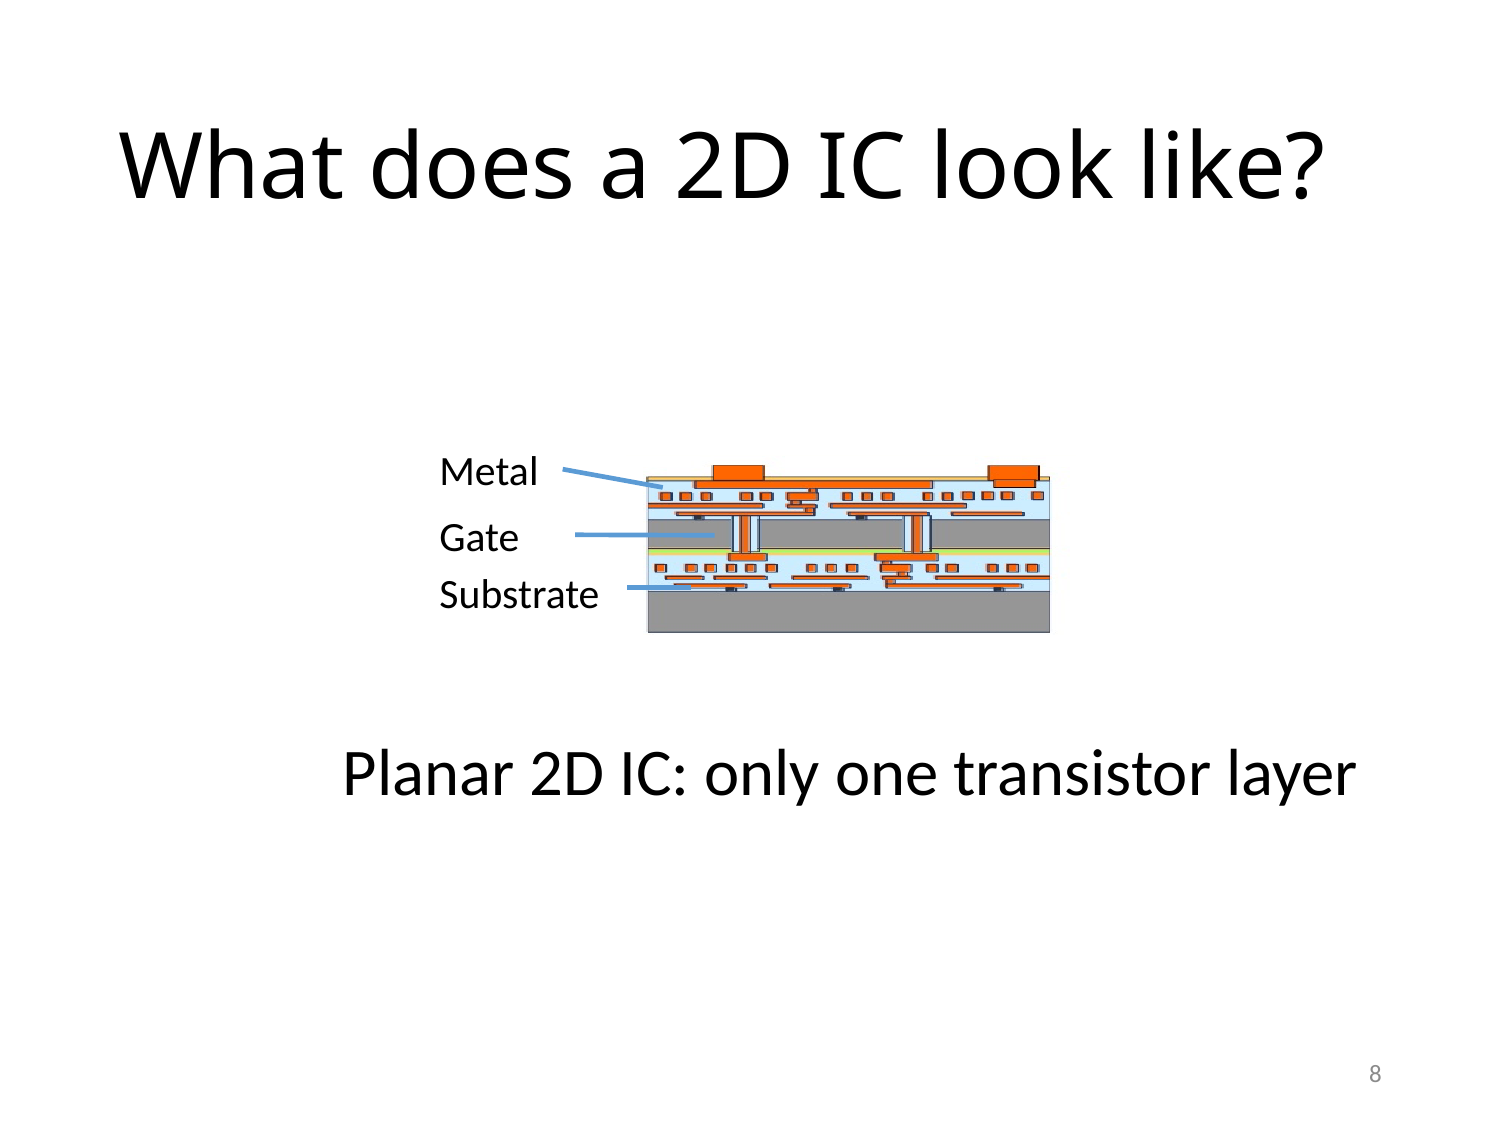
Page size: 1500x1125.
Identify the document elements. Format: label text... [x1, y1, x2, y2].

text_box Planar 2D IC: only one transistor layer [328, 721, 1374, 816]
title What does a 2D IC look like? [103, 59, 1397, 278]
slide_number 8 [1059, 1042, 1397, 1103]
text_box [424, 436, 1076, 640]
